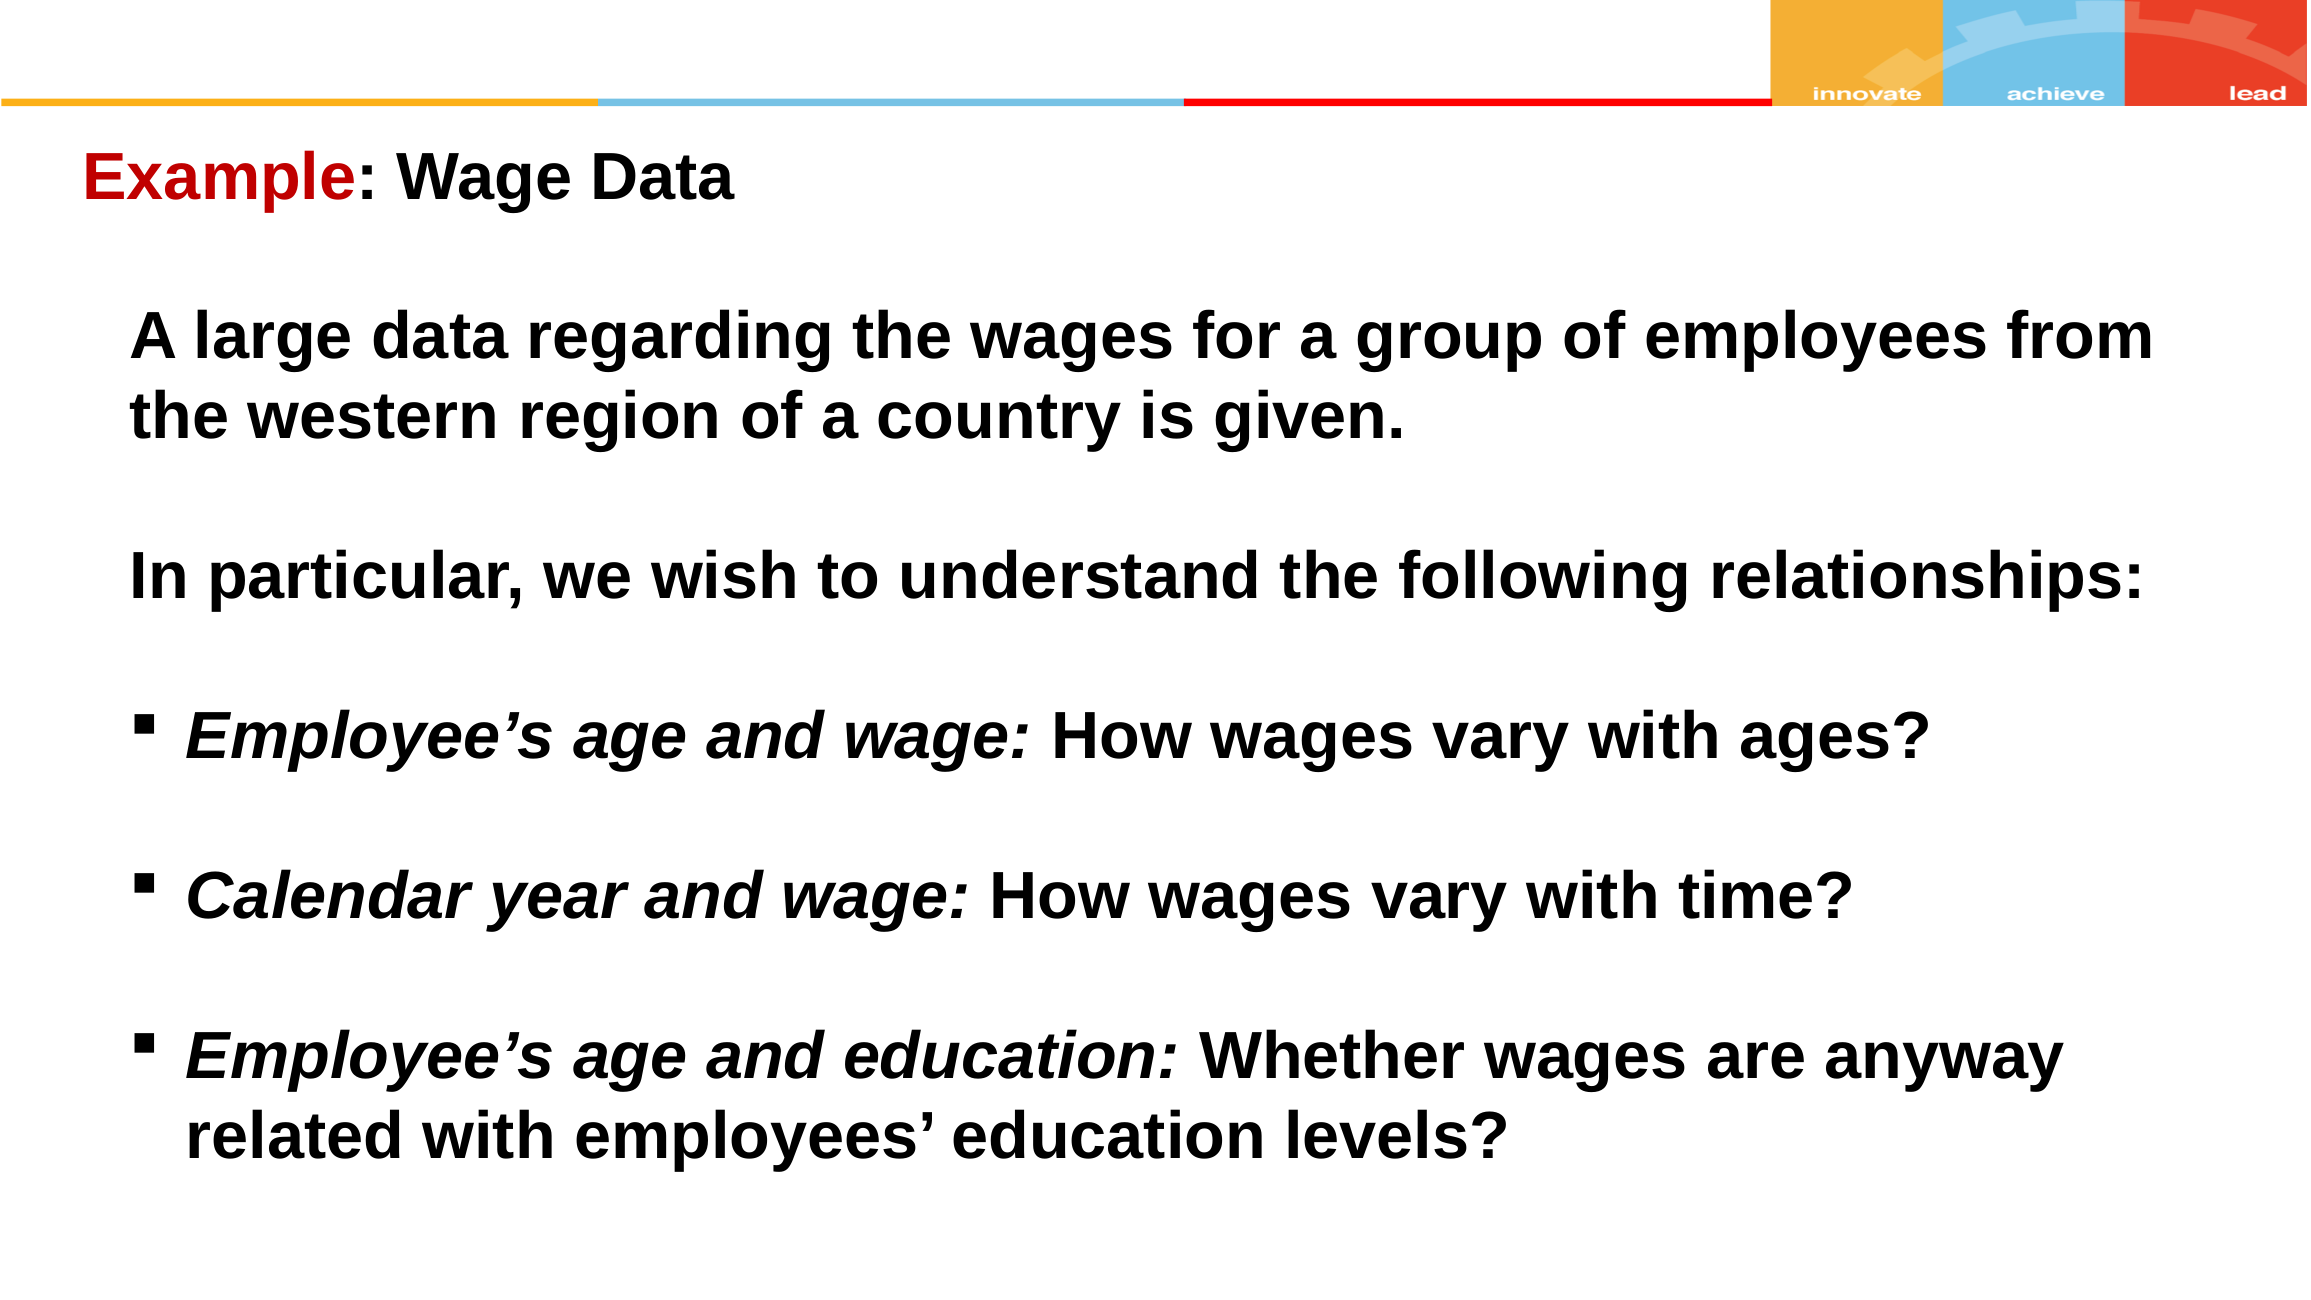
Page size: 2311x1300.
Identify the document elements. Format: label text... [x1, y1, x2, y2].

text_box Example: Wage Data A large data regarding the wages for a group of employees from the western region of a country is given. In particular, we wish to understand the following relationships: Employee’s age and wage: How wages vary with ages? Calendar year and wage: How wages vary with time? Employee’s age and education: Whether wages are anyway related with employees’ education levels? [67, 125, 2206, 1225]
picture [1770, 0, 2307, 106]
